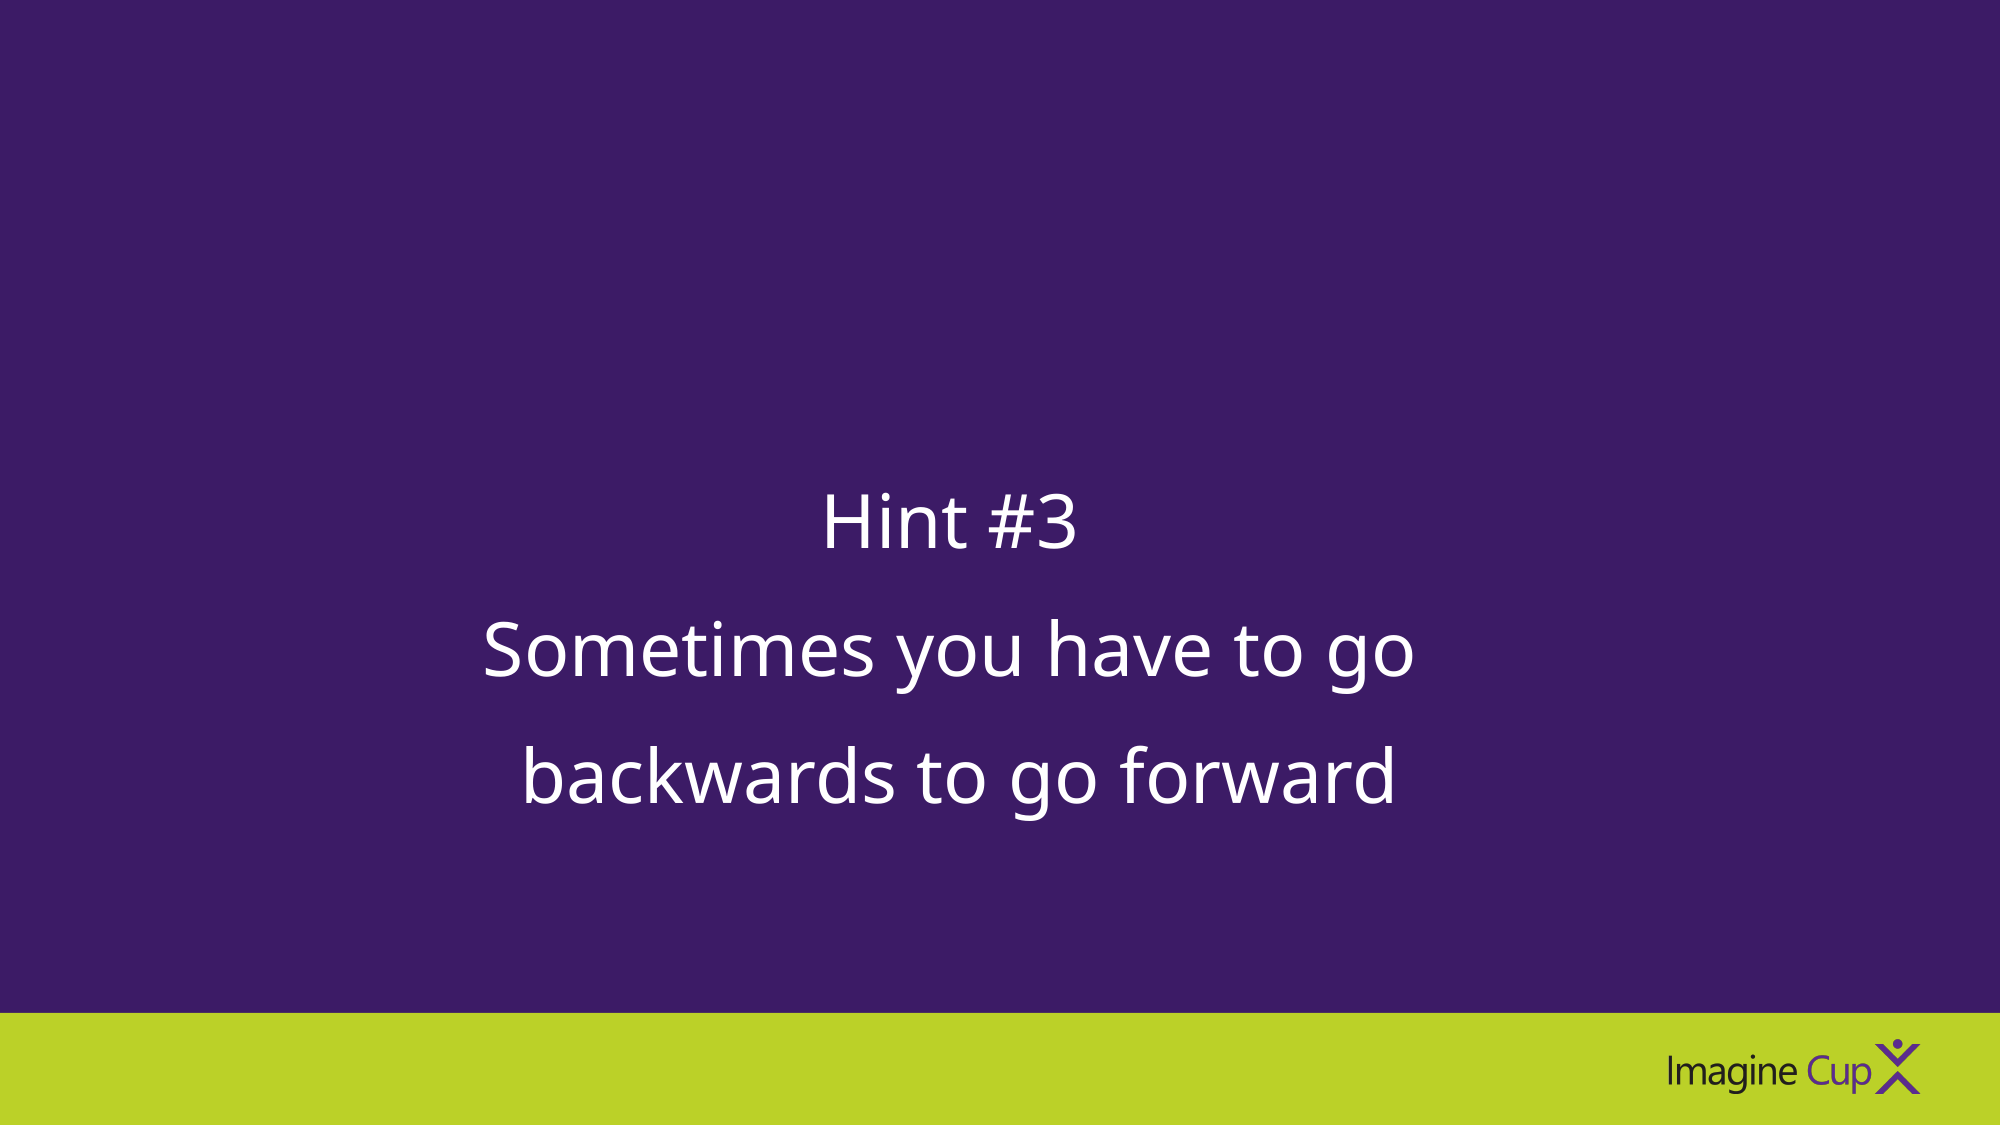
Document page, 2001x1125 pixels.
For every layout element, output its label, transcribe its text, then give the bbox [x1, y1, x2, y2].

picture [1640, 1027, 1949, 1113]
text_box Hint #3 Sometimes you have to go backwards to go forward [53, 466, 1847, 827]
